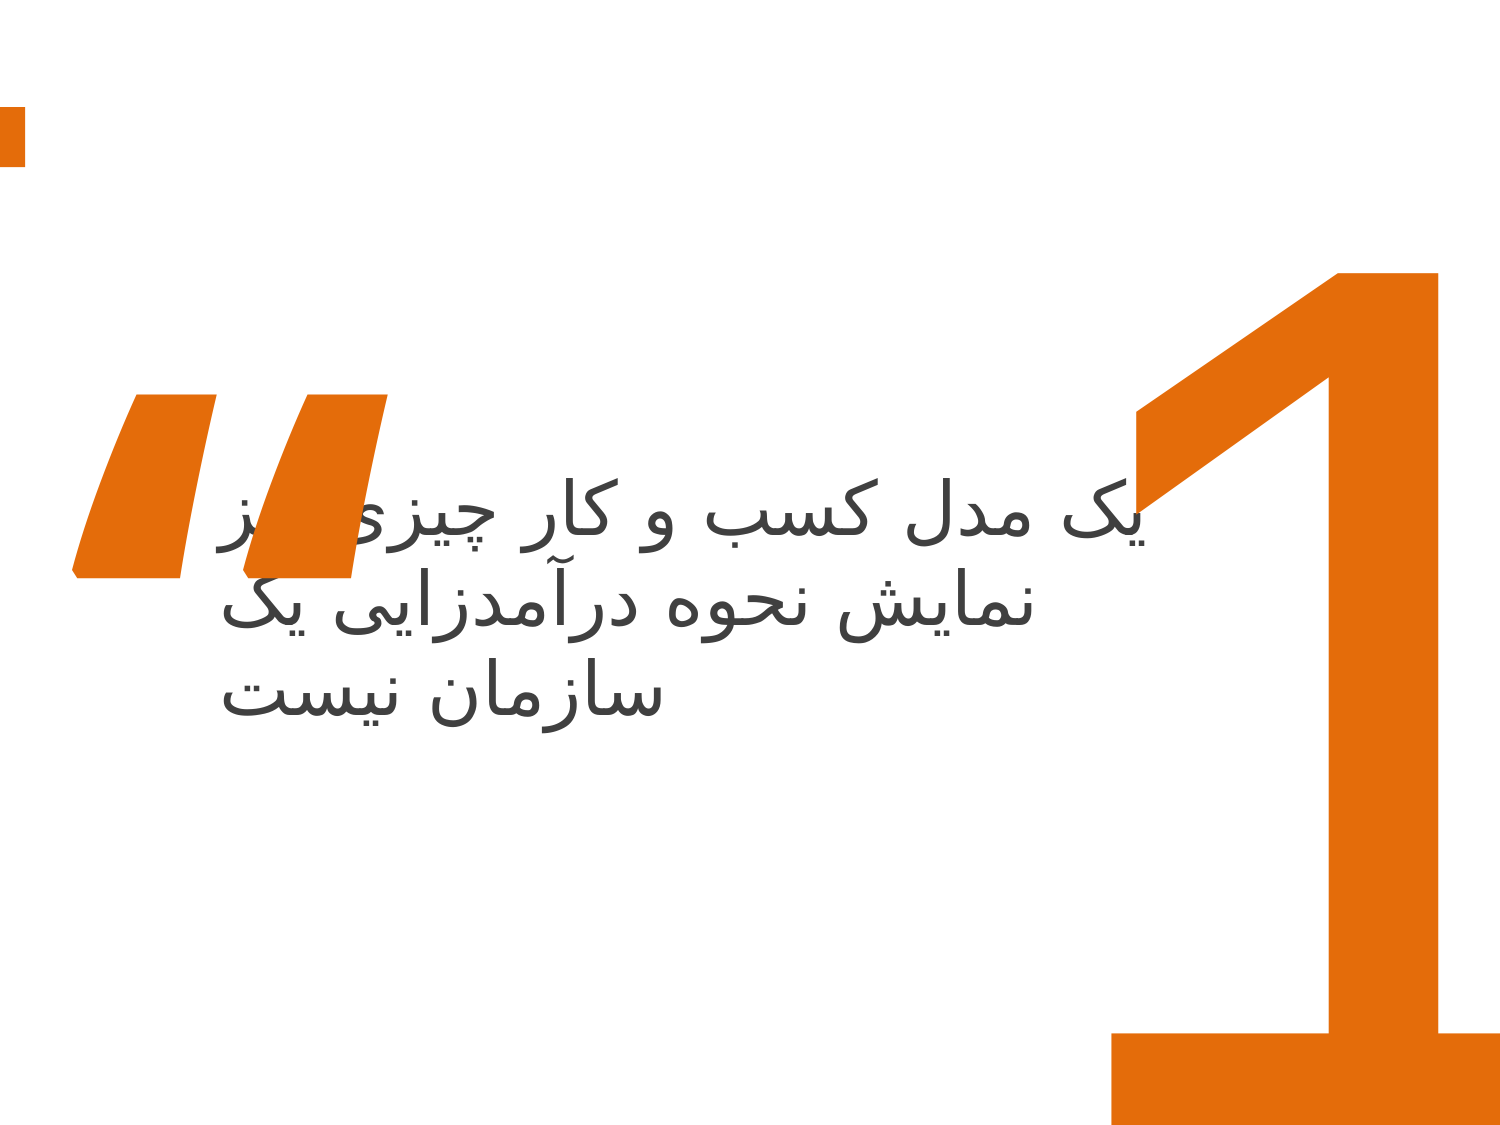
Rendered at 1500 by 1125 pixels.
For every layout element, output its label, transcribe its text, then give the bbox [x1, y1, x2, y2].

text_box [0, 105, 27, 169]
text_box “ [49, 173, 282, 1088]
text_box 1 [1002, 0, 1500, 1125]
text_box یک مدل کسب و کار چیزی جز نمایش نحوه درآمدزایی یک سازمان نیست [282, 453, 1002, 739]
